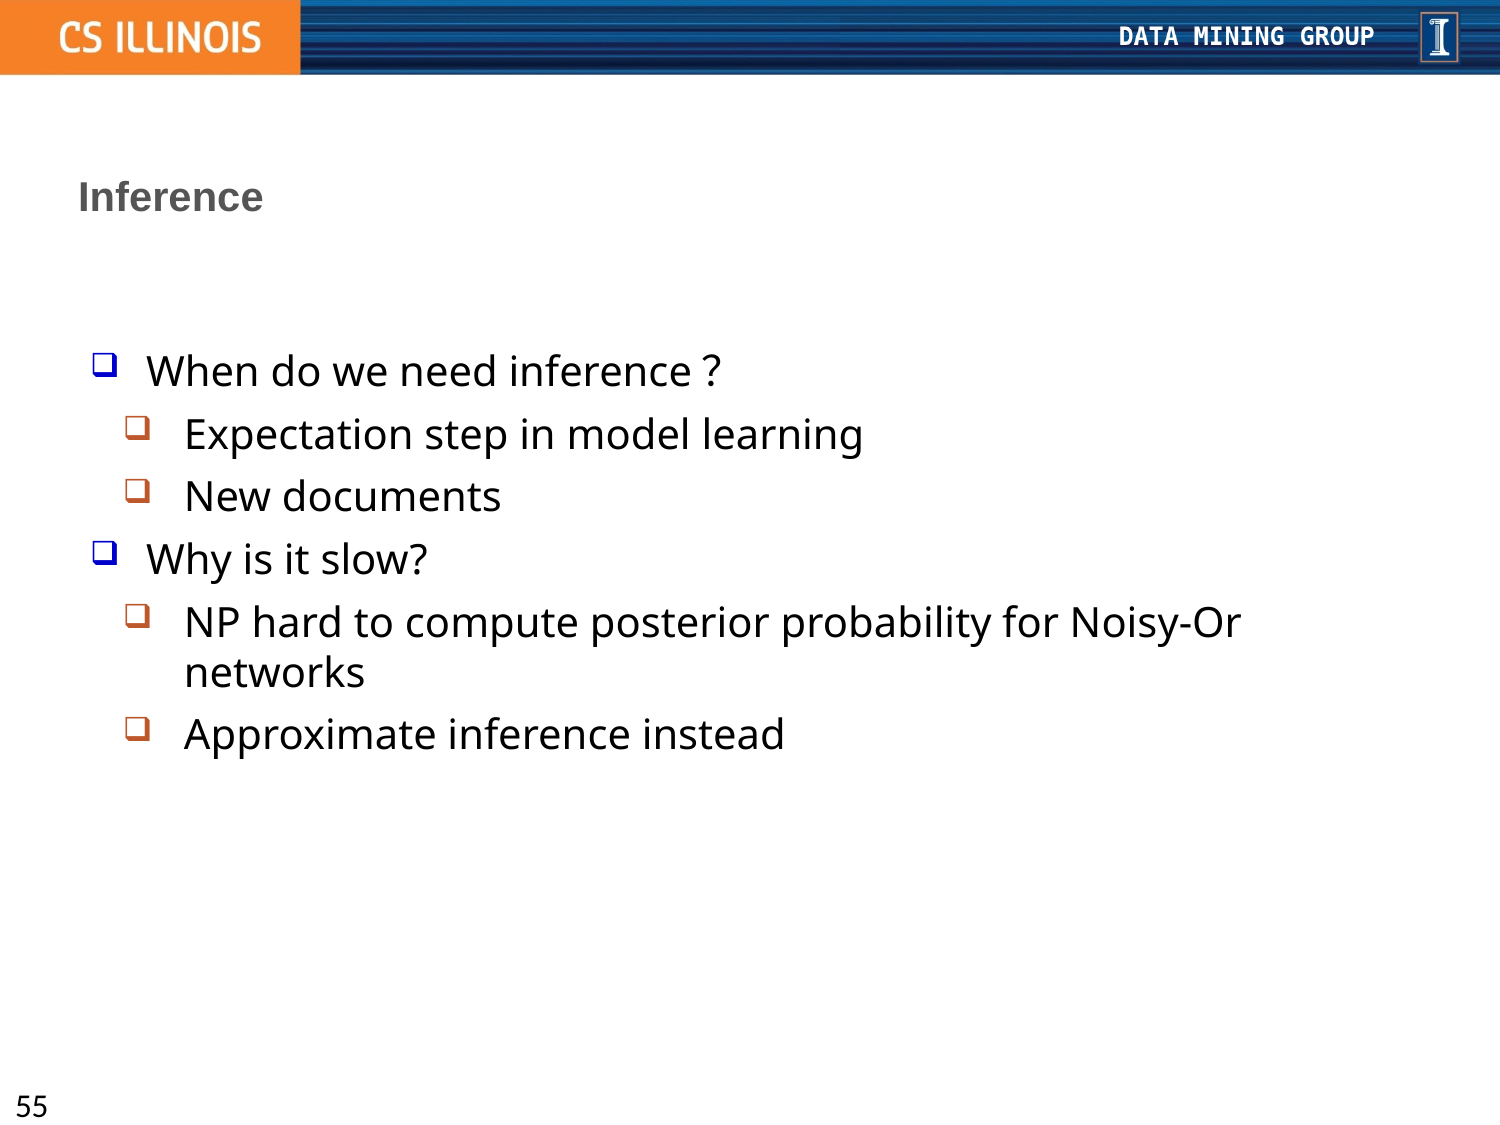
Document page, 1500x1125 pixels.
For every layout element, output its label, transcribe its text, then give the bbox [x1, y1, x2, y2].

text_box Inference [63, 162, 279, 228]
list When do we need inference？ Expectation step in model learning New documents Why is it slow? NP hard to compute posterior probability for Noisy-Or networks Approximate inference instead [75, 337, 1413, 873]
picture [0, 0, 1500, 1125]
